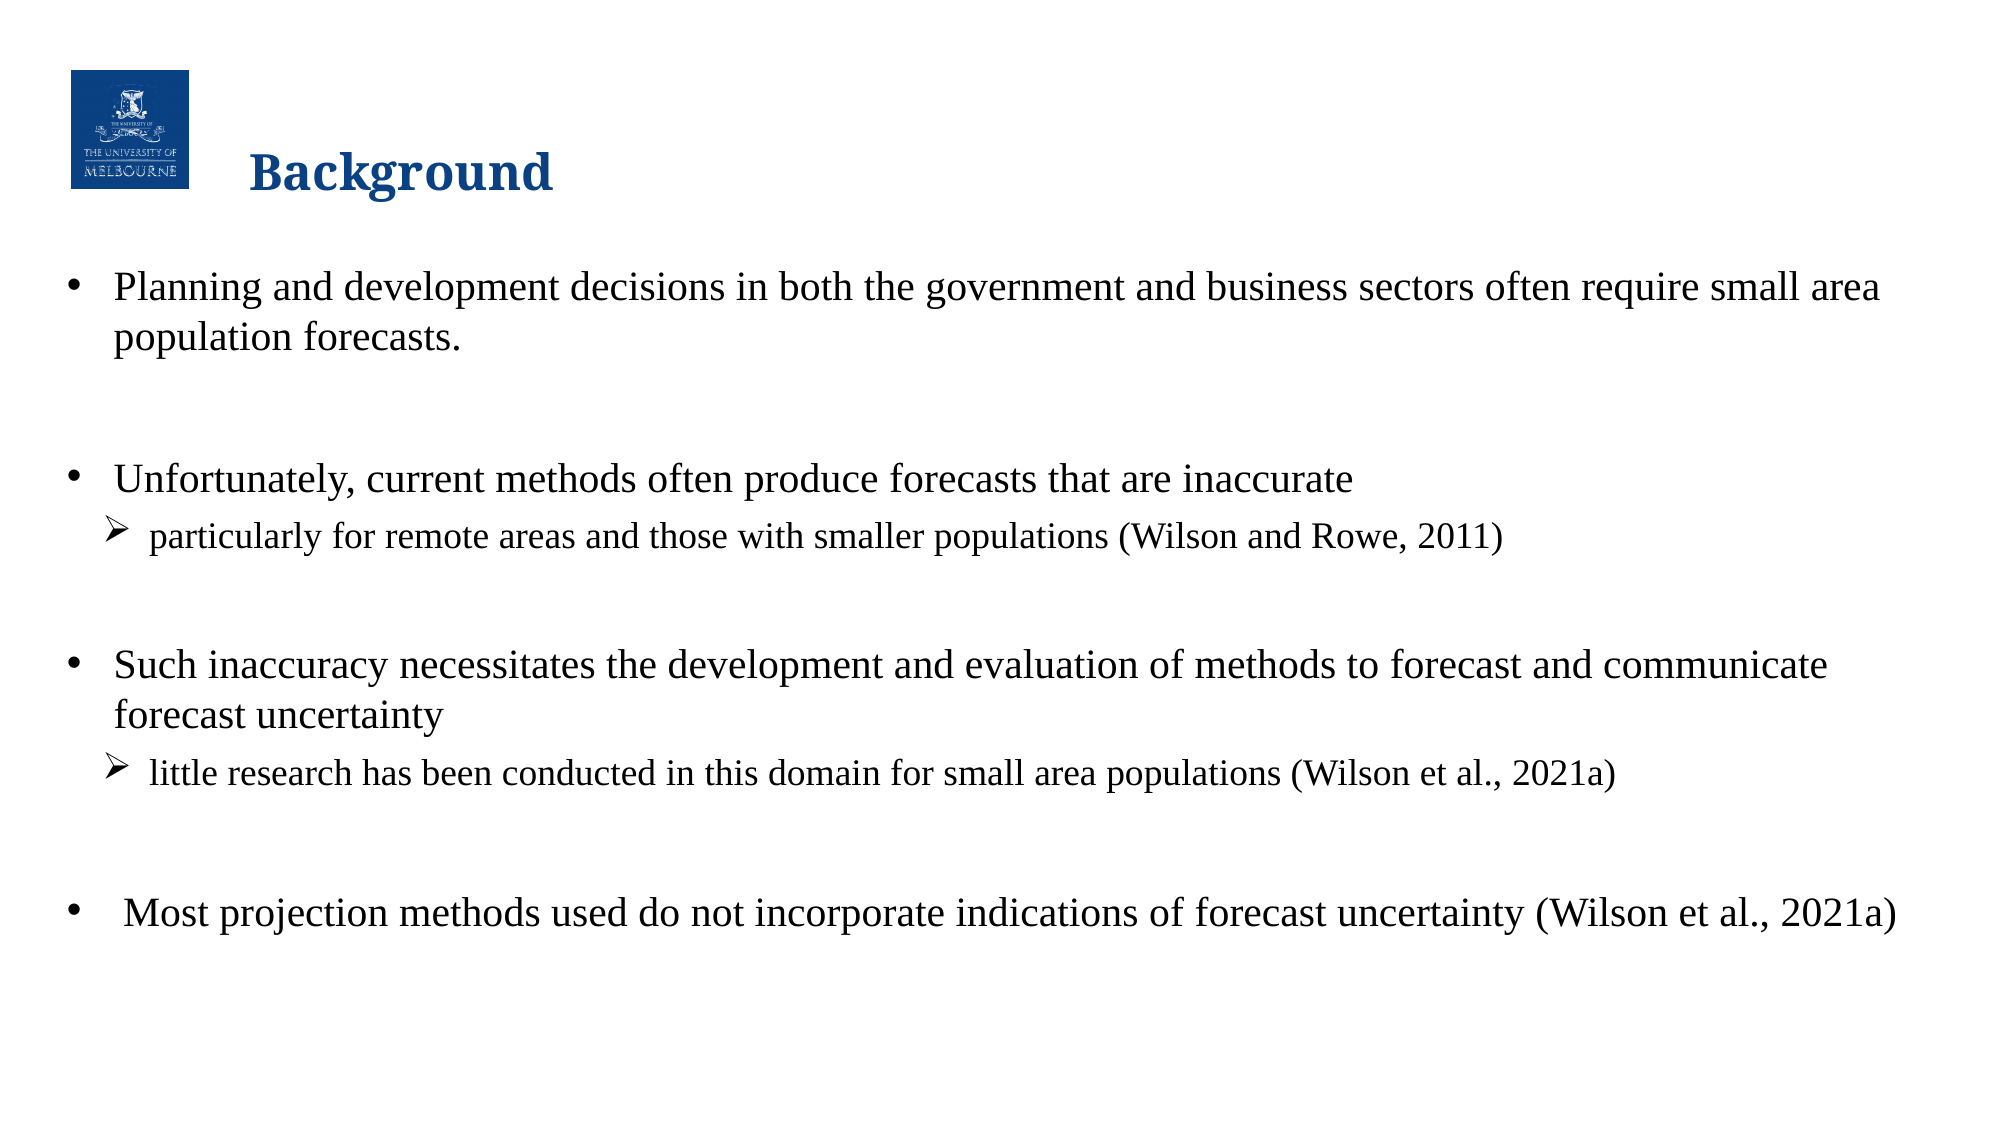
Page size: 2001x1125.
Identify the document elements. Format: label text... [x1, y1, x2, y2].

title Background [234, 64, 1924, 211]
list Planning and development decisions in both the government and business sectors often require small area population forecasts. Unfortunately, current methods often produce forecasts that are inaccurate particularly for remote areas and those with smaller populations (Wilson and Rowe, 2011) Such inaccuracy necessitates the development and evaluation of methods to forecast and communicate forecast uncertainty little research has been conducted in this domain for small area populations (Wilson et al., 2021a) Most projection methods used do not incorporate indications of forecast uncertainty (Wilson et al., 2021a) [51, 251, 1924, 970]
picture [71, 70, 189, 189]
